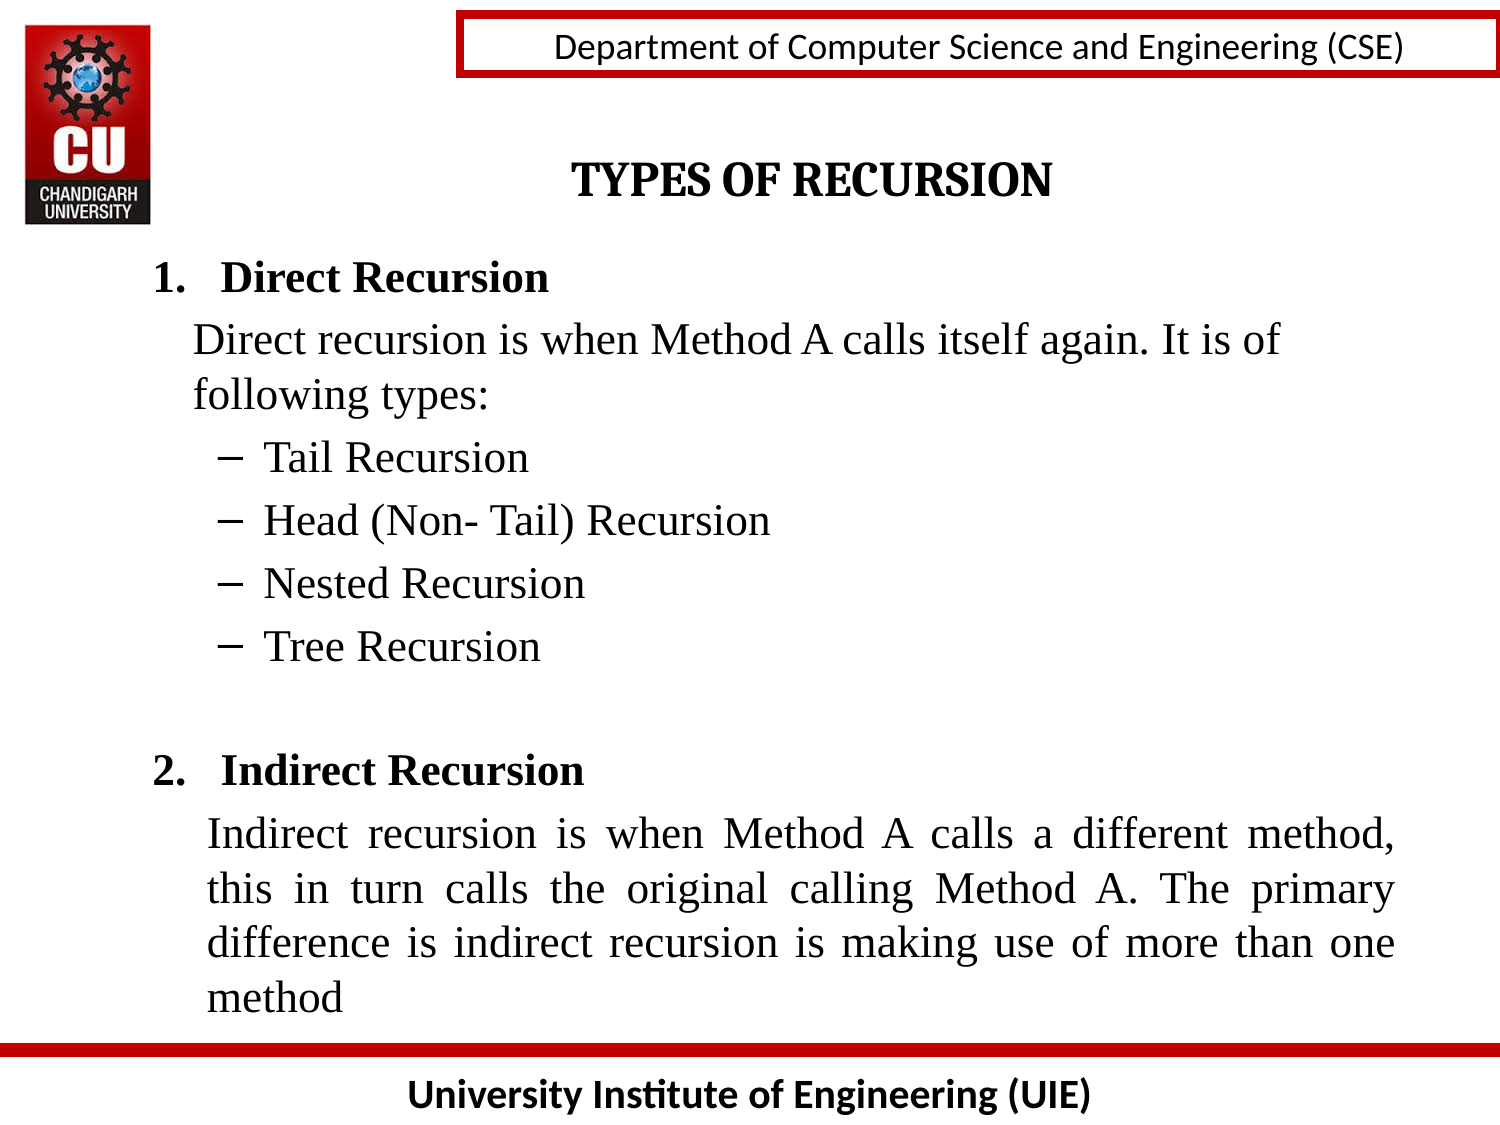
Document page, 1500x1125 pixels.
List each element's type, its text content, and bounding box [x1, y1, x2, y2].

text_box Direct Recursion Direct recursion is when Method A calls itself again. It is of following types: Tail Recursion Head (Non- Tail) Recursion Nested Recursion Tree Recursion Indirect Recursion Indirect recursion is when Method A calls a different method, this in turn calls the original calling Method A. The primary difference is indirect recursion is making use of more than one method [137, 239, 1413, 1038]
text_box TYPES OF RECURSION [162, 124, 1463, 230]
picture [24, 24, 151, 225]
